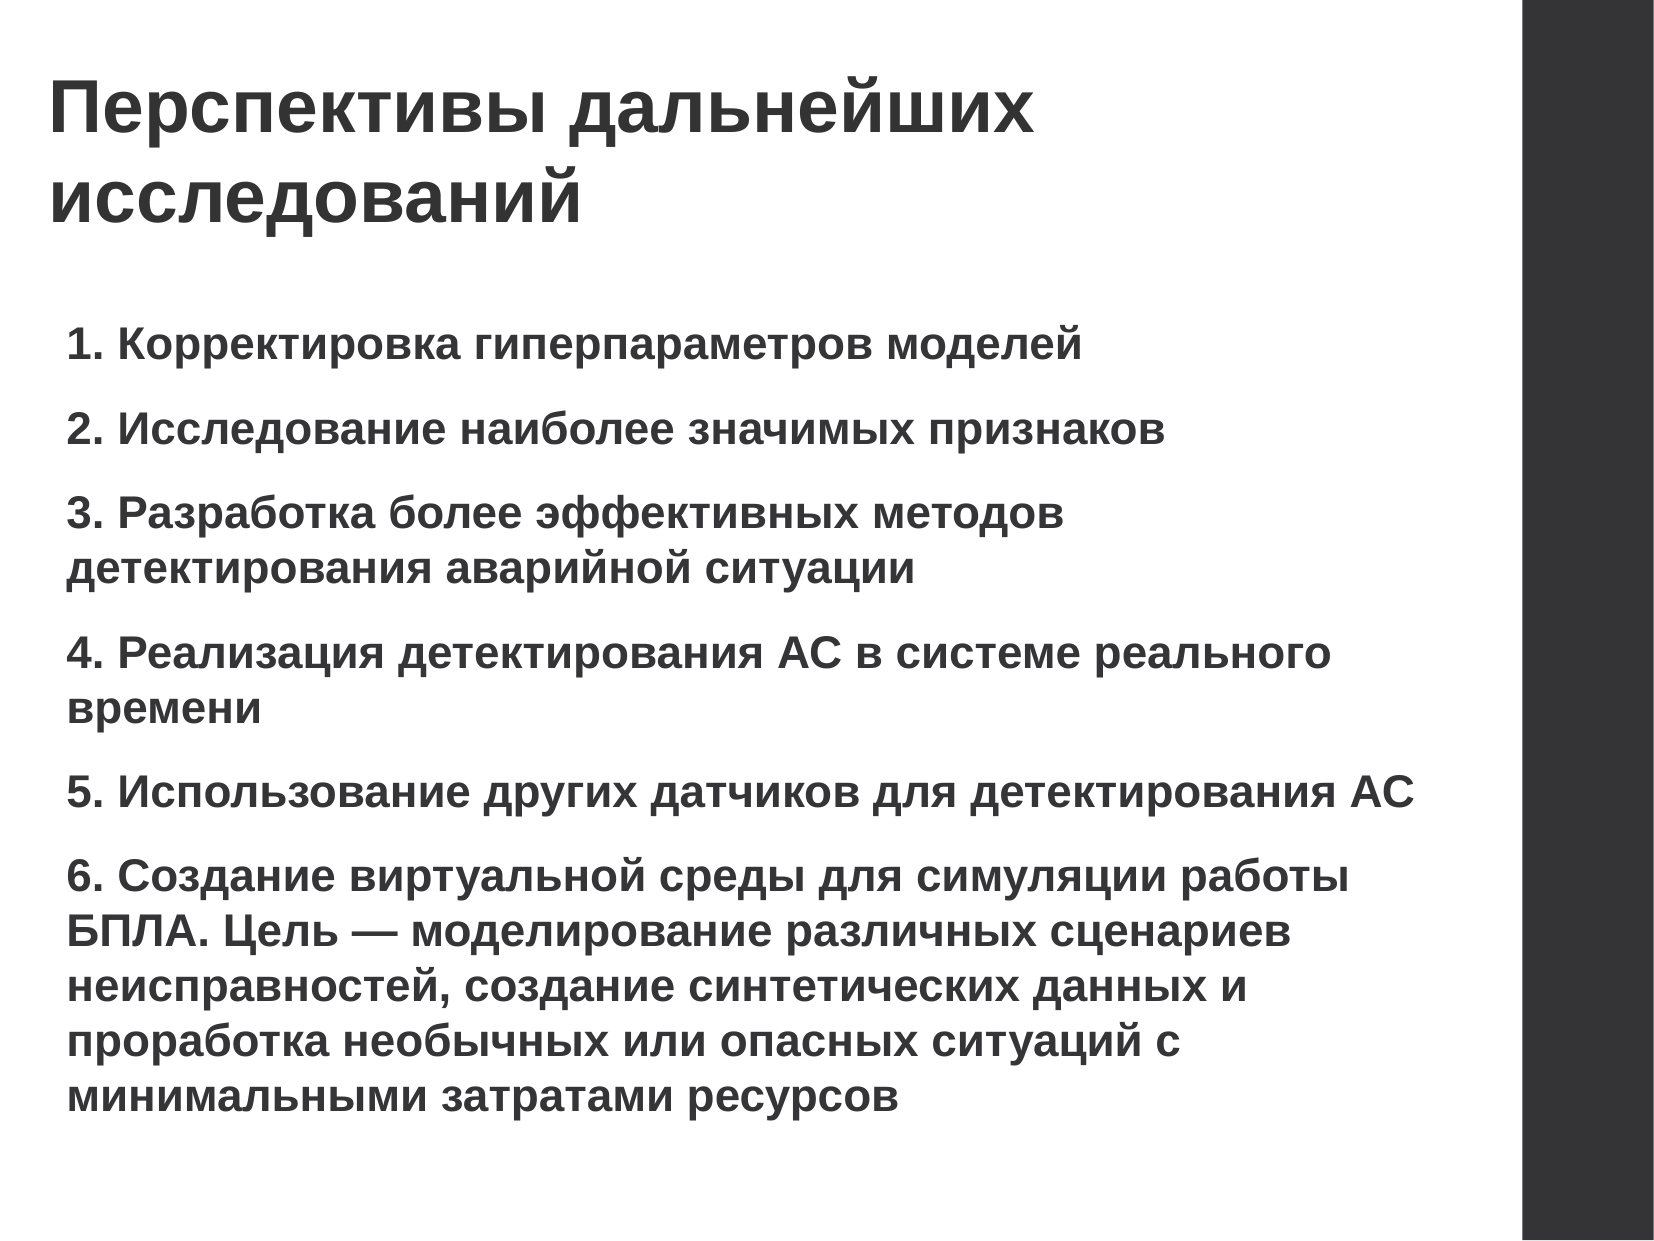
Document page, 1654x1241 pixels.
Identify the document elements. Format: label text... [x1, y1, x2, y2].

text_box 1. Корректировка гиперпараметров моделей 2. Исследование наиболее значимых признаков 3. Разработка более эффективных методов детектирования аварийной ситуации 4. Реализация детектирования АС в системе реального времени 5. Использование других датчиков для детектирования АС 6. Создание виртуальной среды для симуляции работы БПЛА. Цель — моделирование различных сценариев неисправностей, создание синтетических данных и проработка необычных или опасных ситуаций с минимальными затратами ресурсов [48, 313, 1473, 1150]
text_box Перспективы дальнейших исследований [48, 44, 1501, 250]
